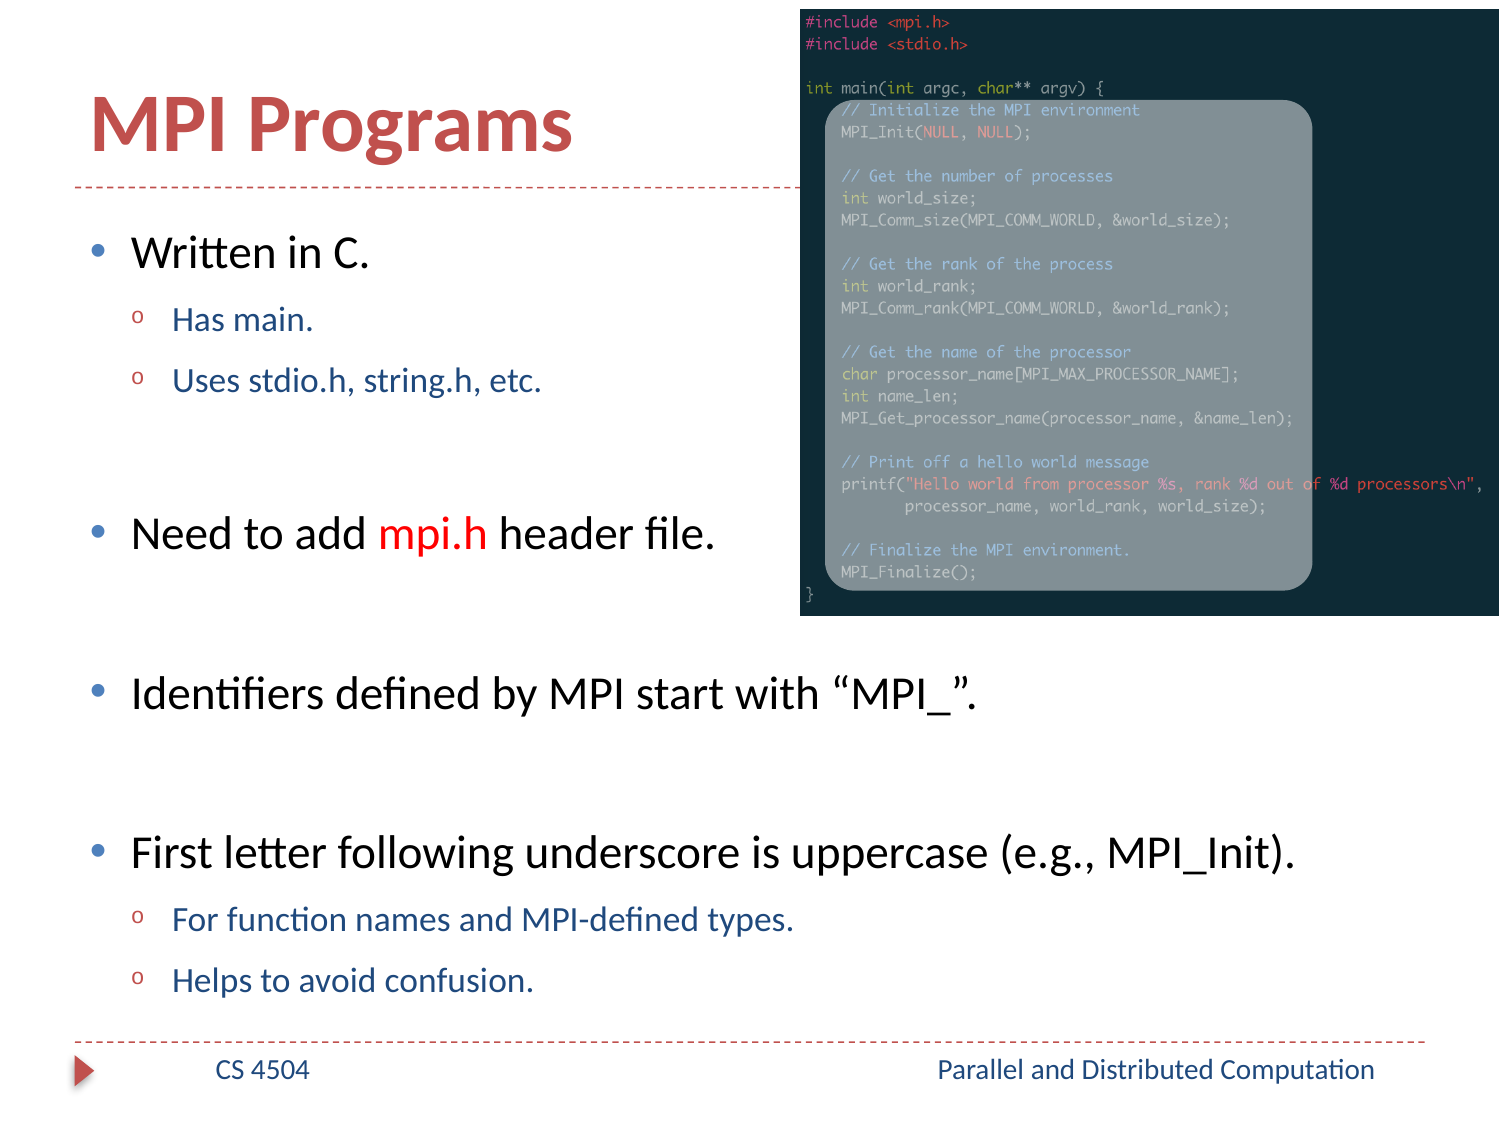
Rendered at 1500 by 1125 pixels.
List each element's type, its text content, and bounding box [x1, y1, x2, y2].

slide_number Parallel and Distributed Computation [887, 1042, 1426, 1103]
list Written in C. Has main. Uses stdio.h, string.h, etc. Need to add mpi.h header file. Identifiers defined by MPI start with “MPI_”. First letter following underscore is uppercase (e.g., MPI_Init). For function names and MPI-defined types. Helps to avoid confusion. [75, 200, 1475, 1010]
picture [799, 9, 1499, 616]
slide_number CS 4504 [100, 1042, 426, 1103]
title MPI Programs [75, 12, 794, 175]
